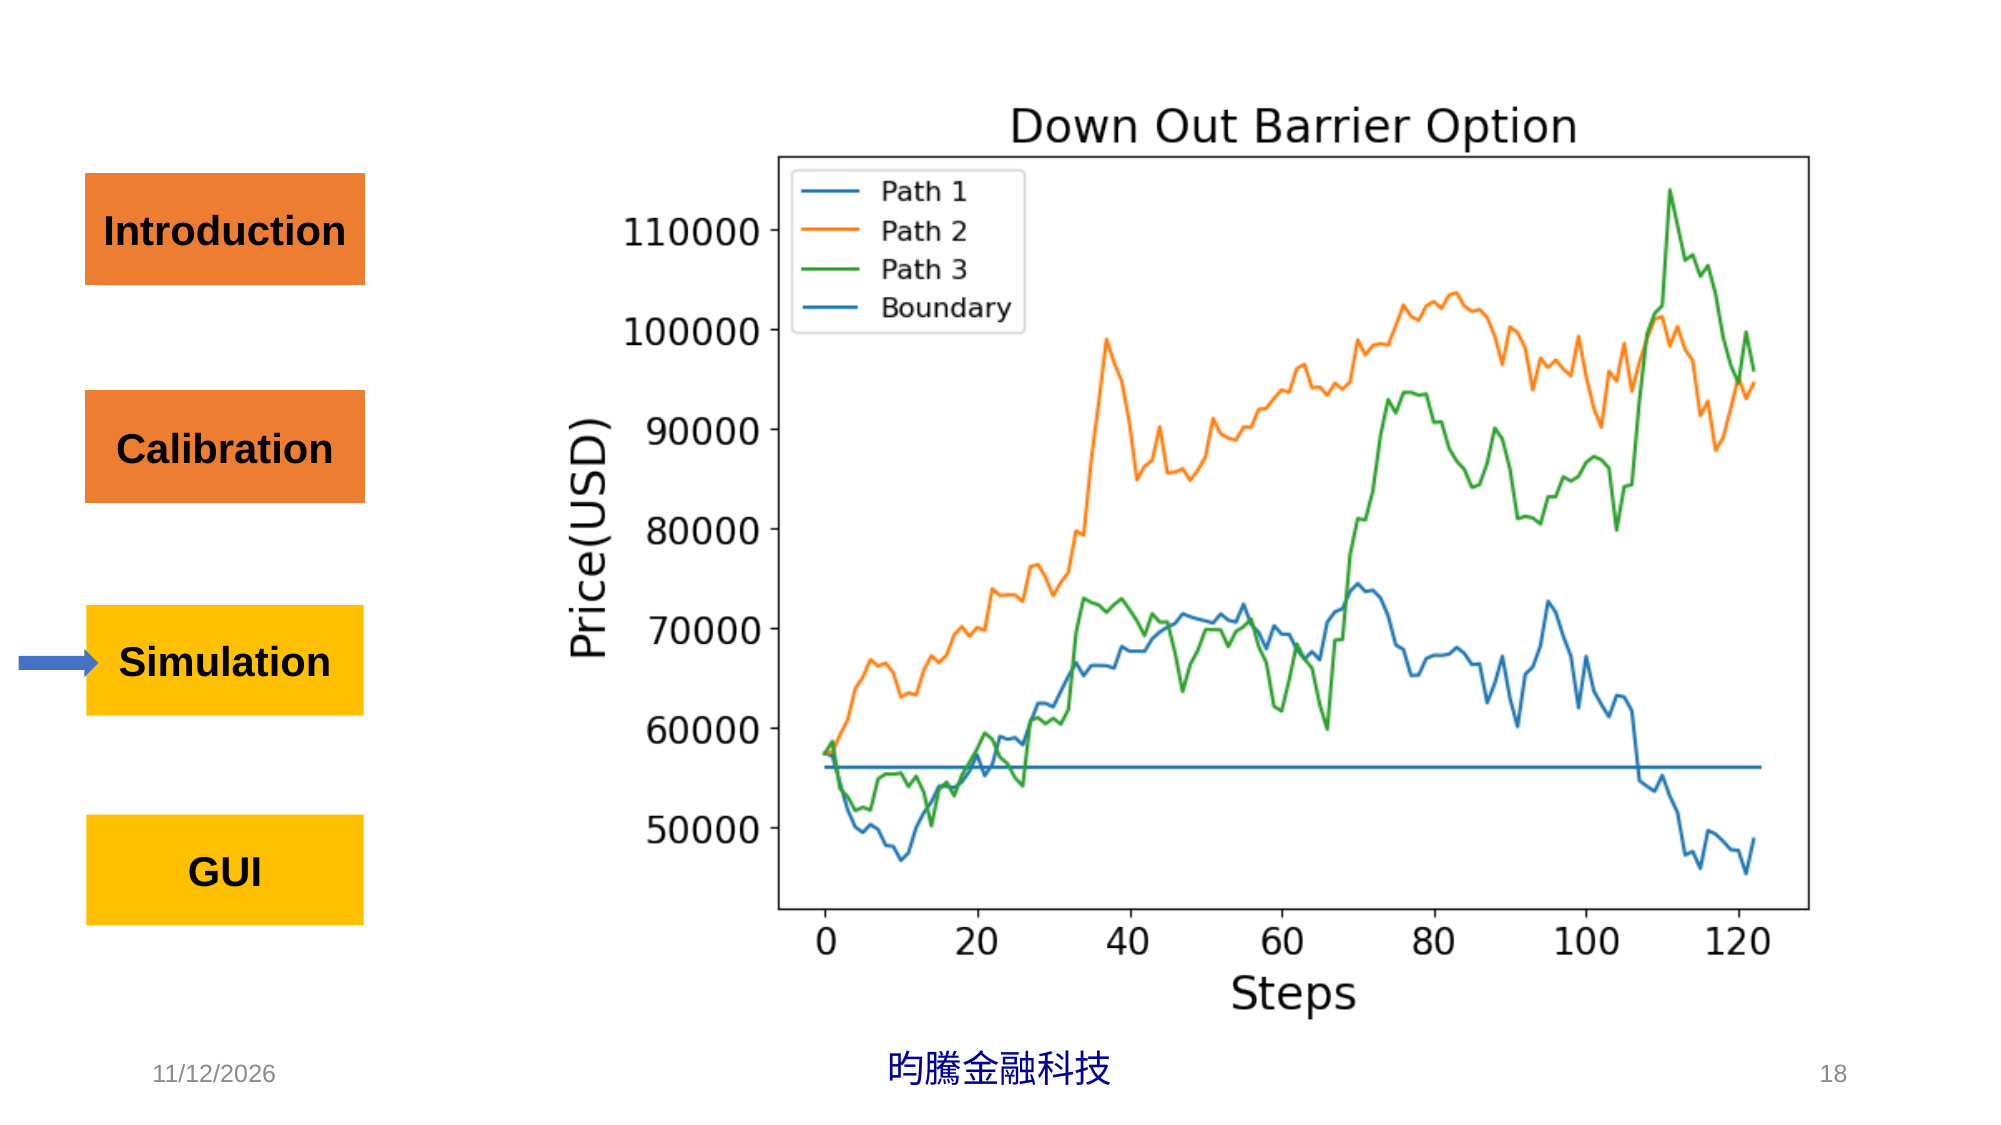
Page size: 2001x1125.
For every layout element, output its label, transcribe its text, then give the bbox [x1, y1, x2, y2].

text_box [17, 646, 100, 680]
slide_number 18 [1412, 1042, 1863, 1103]
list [549, 89, 1825, 1035]
footer 昀騰金融科技 [662, 1042, 1338, 1103]
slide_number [137, 1042, 588, 1103]
